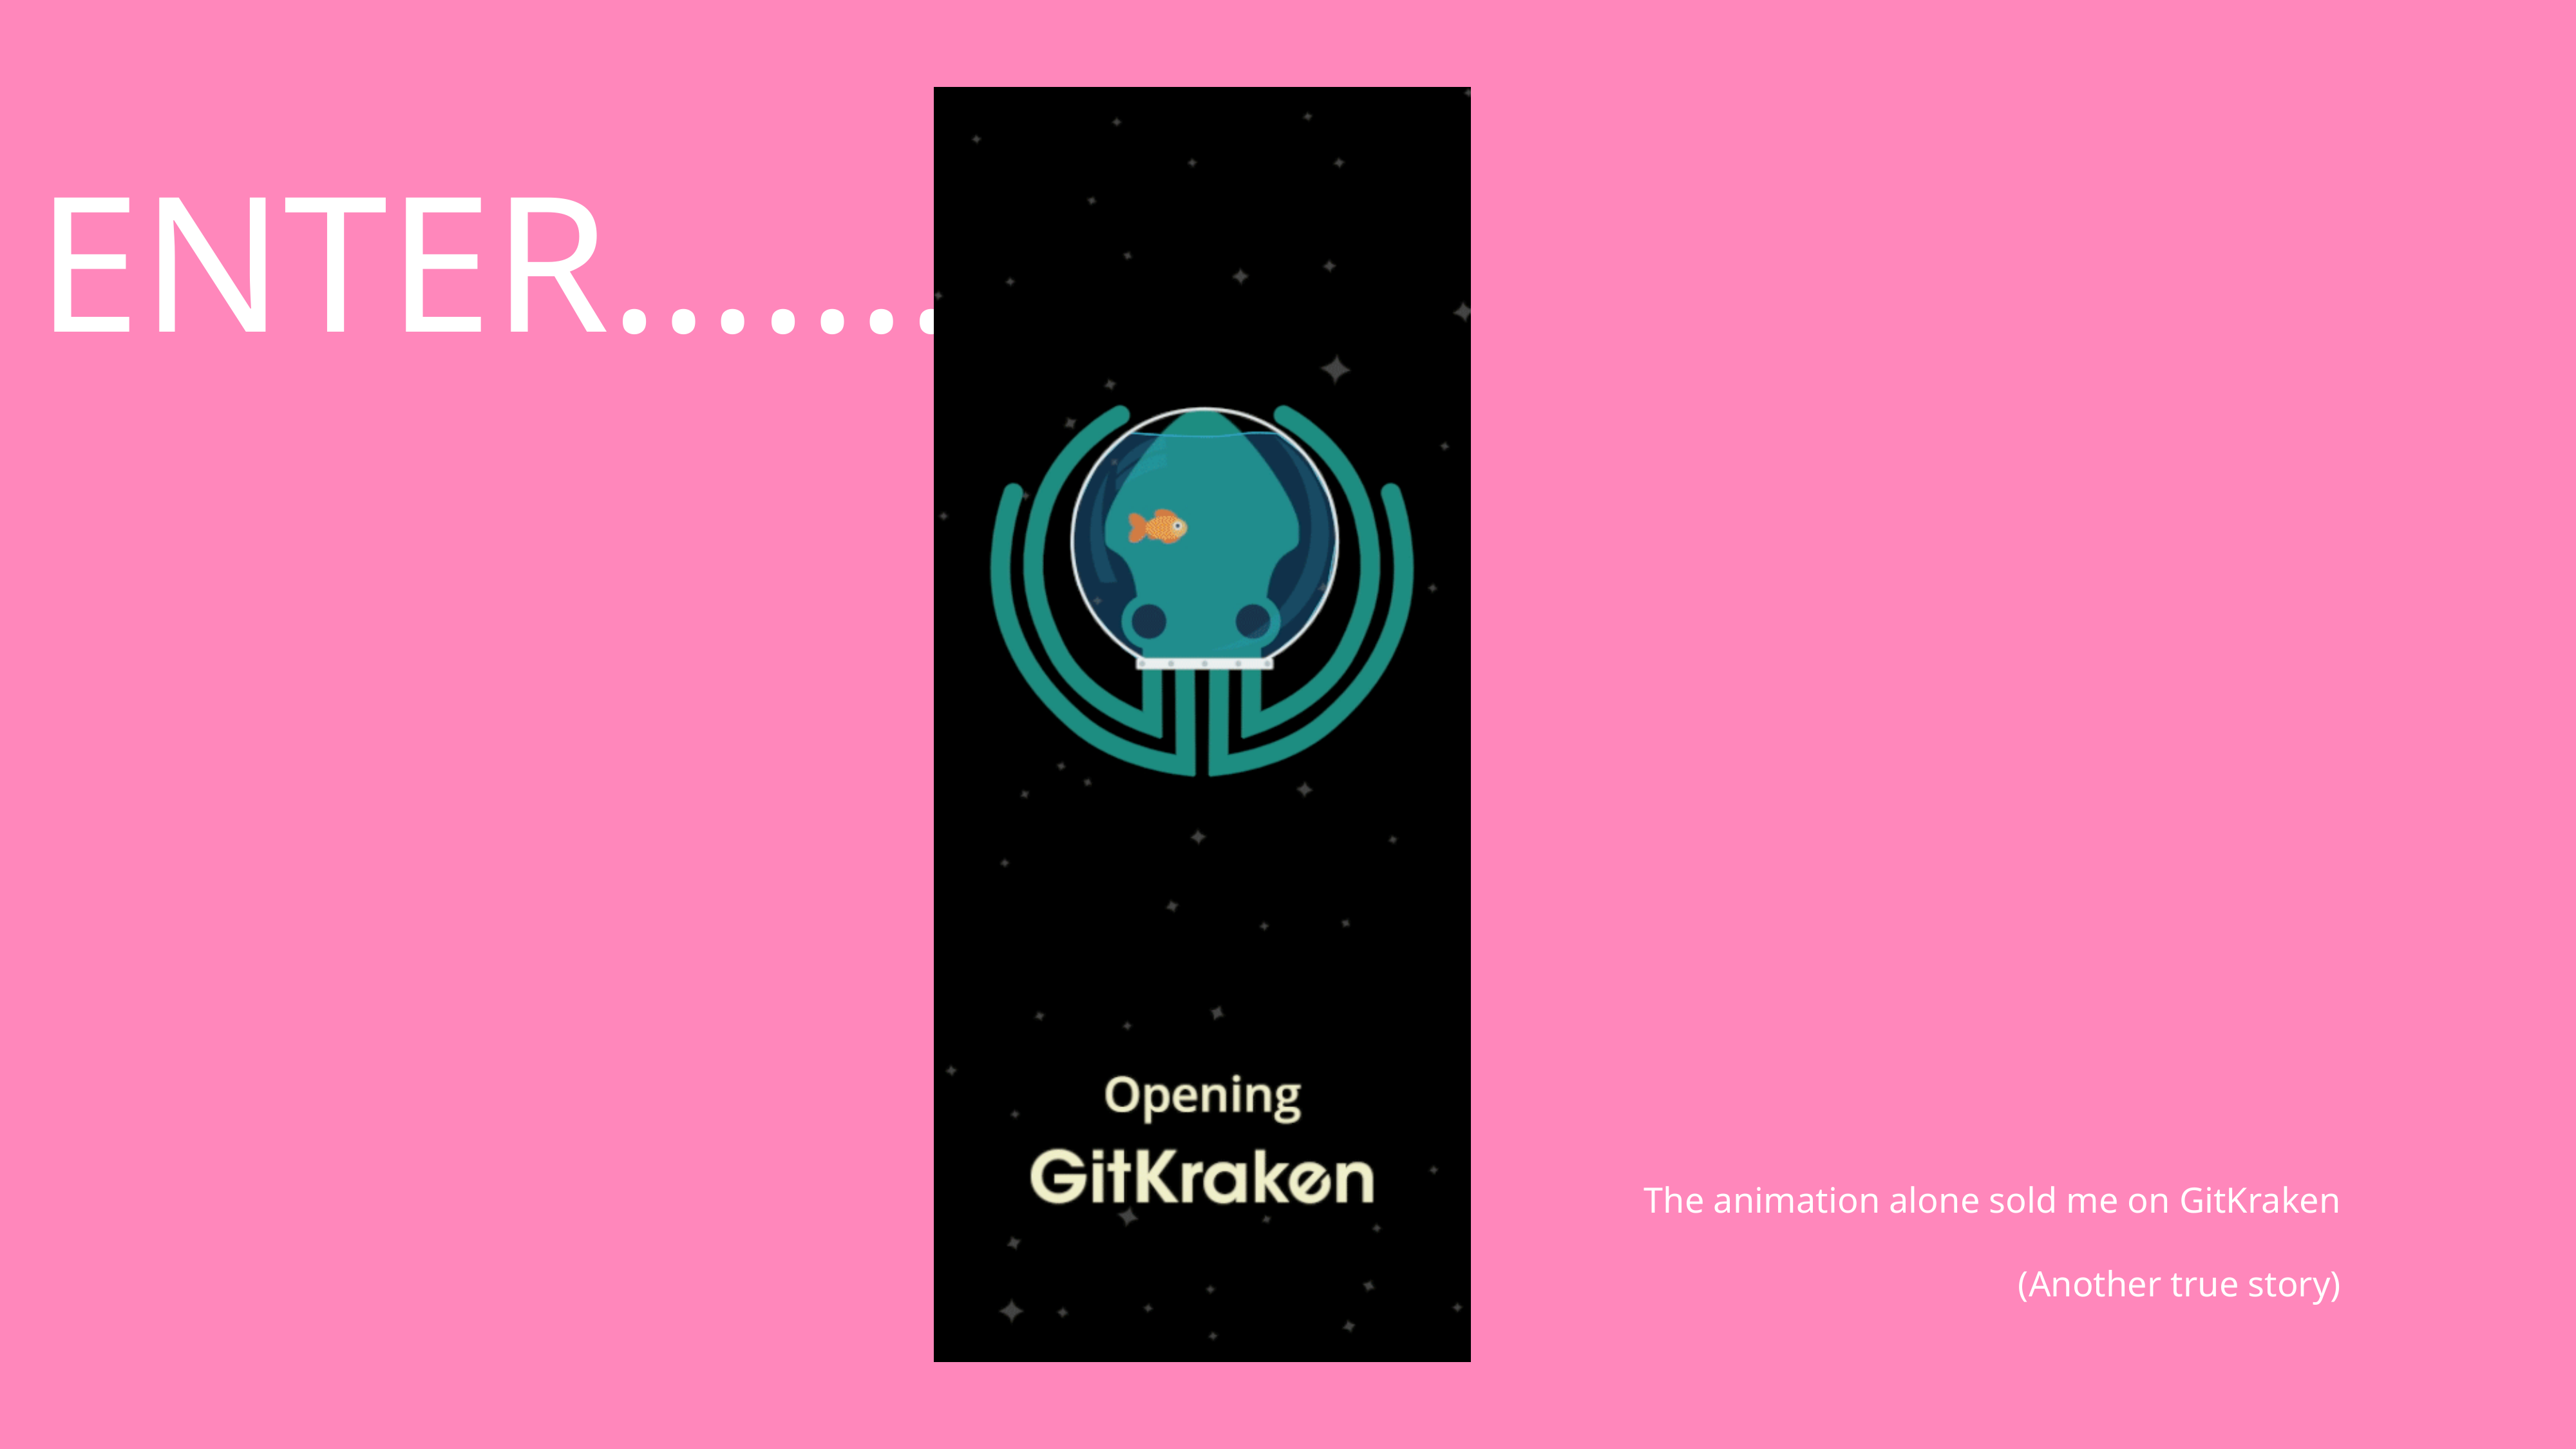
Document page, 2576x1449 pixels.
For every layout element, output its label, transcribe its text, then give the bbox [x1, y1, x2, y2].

text_box The animation alone sold me on GitKraken (Another true story) [1638, 1173, 2347, 1309]
picture [934, 87, 1471, 1362]
list ENTER……… [0, 66, 1356, 503]
